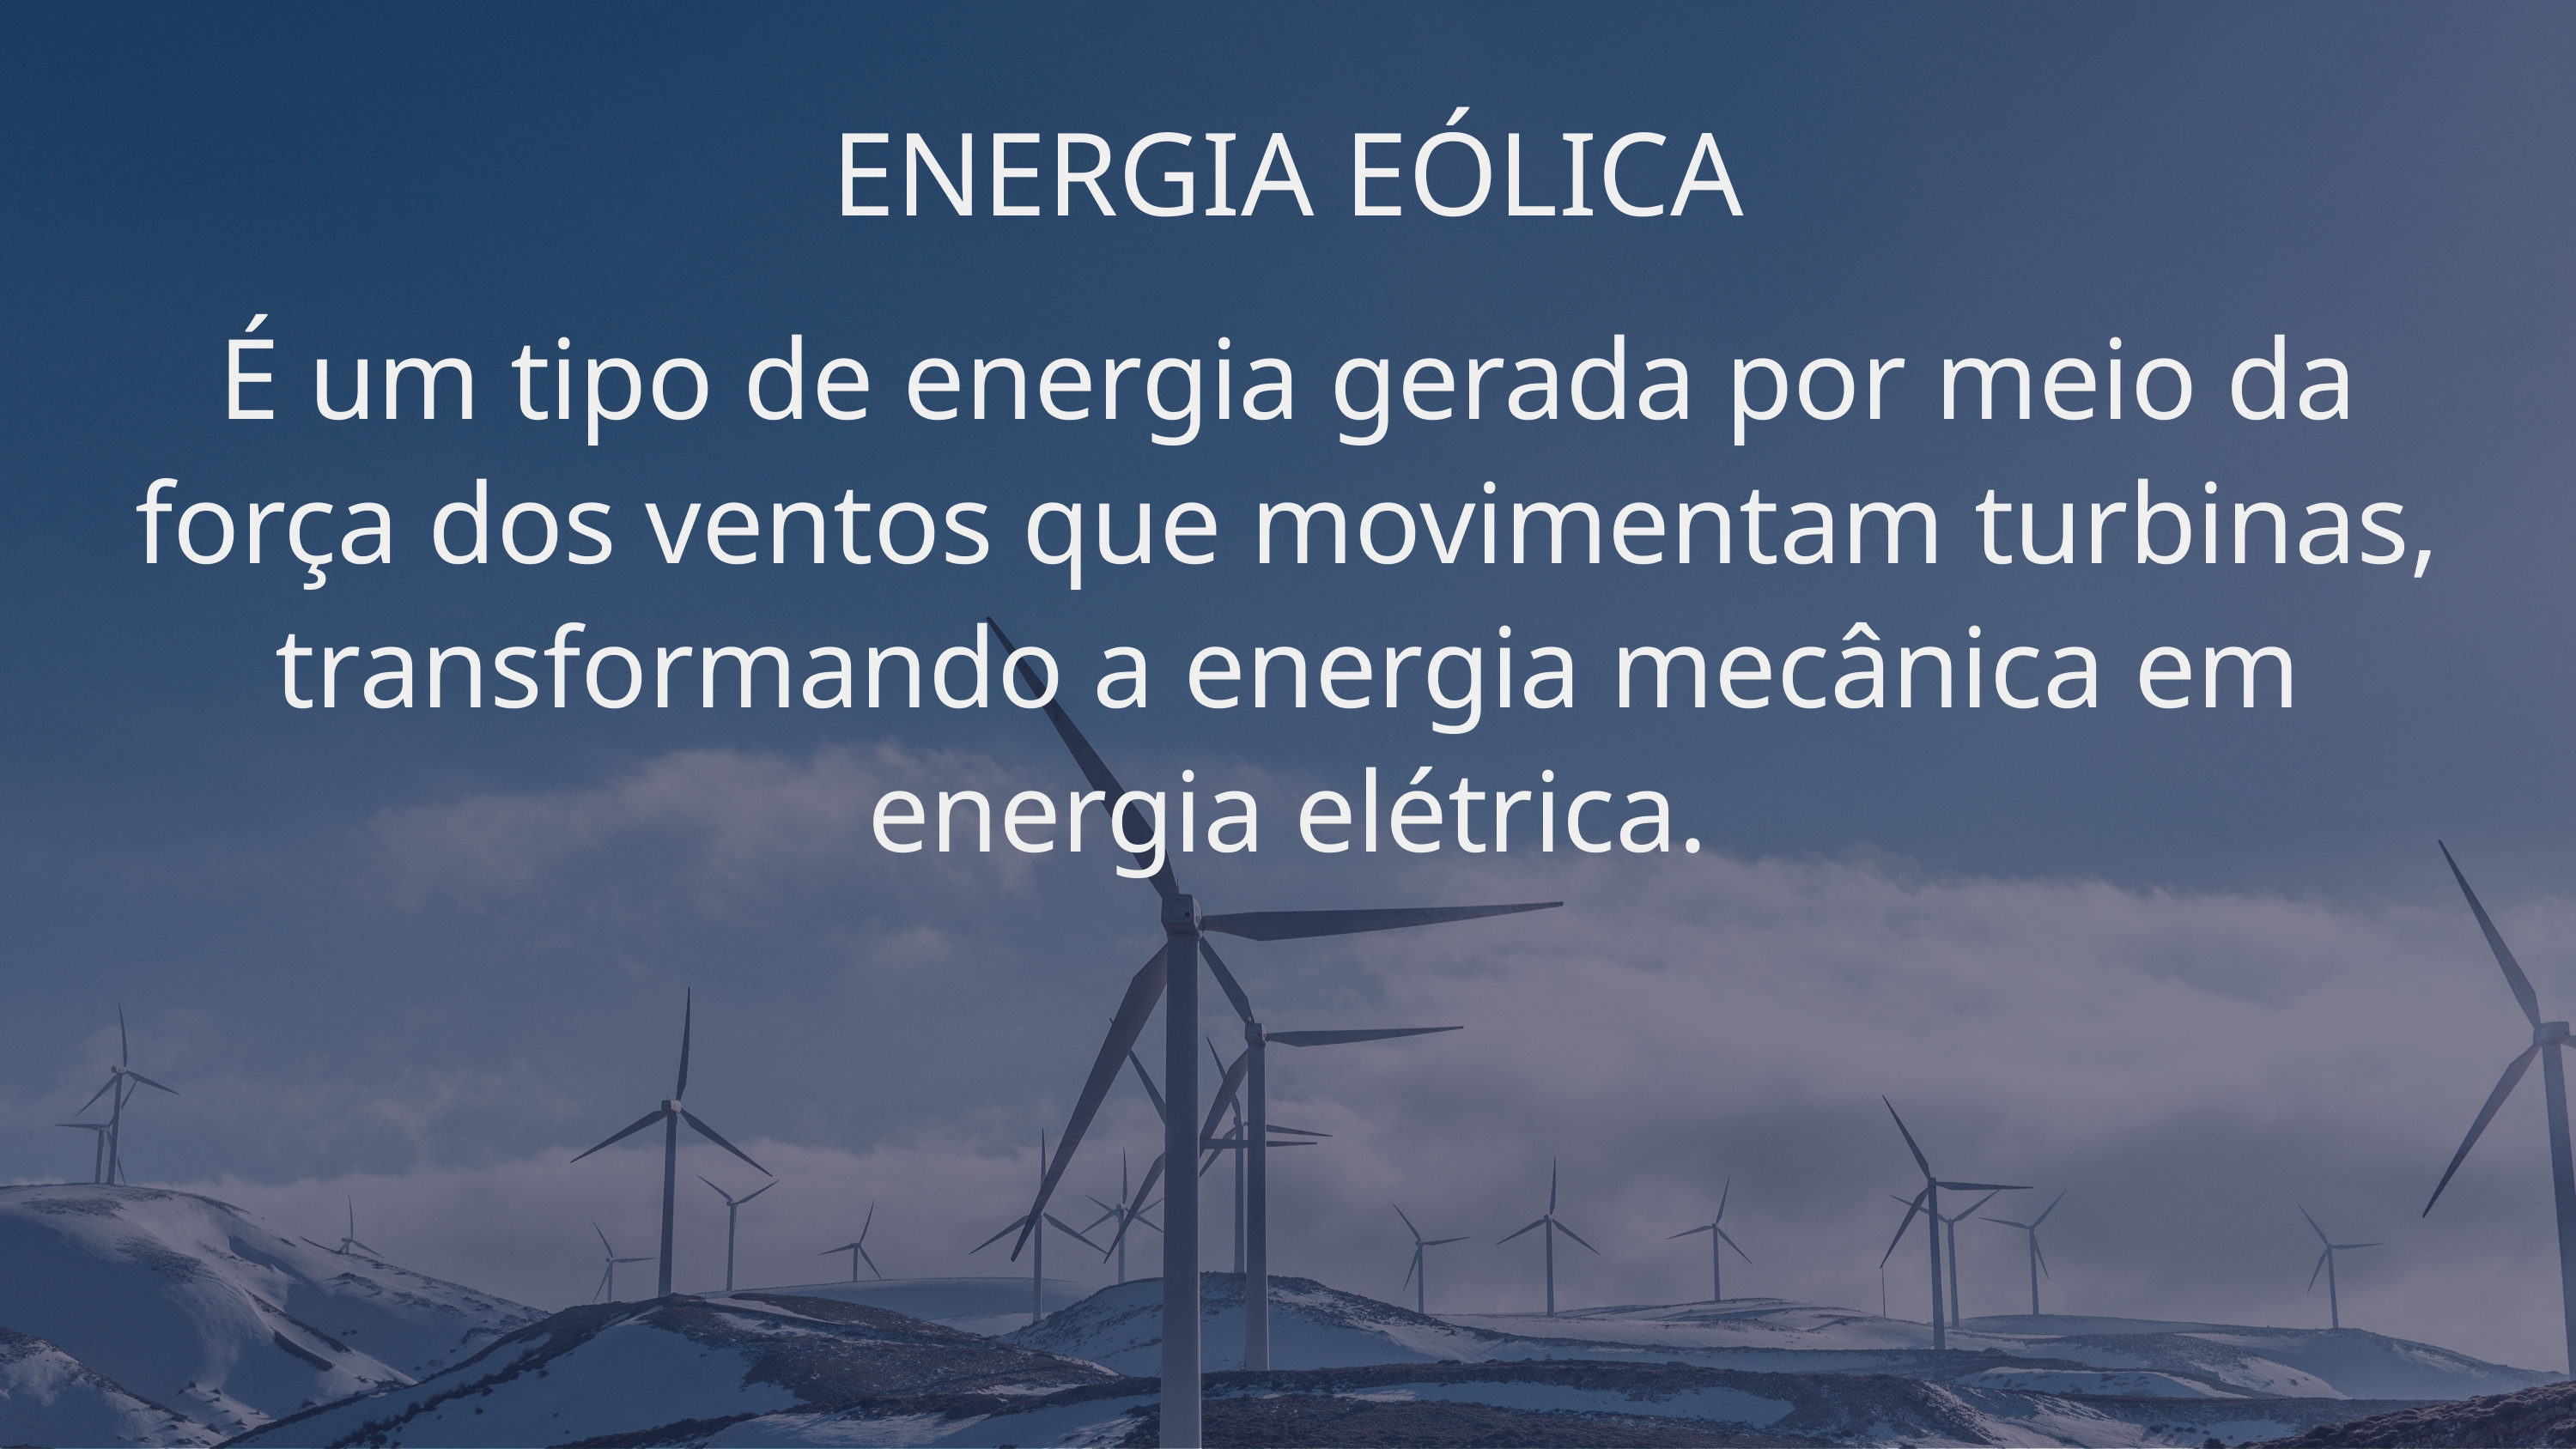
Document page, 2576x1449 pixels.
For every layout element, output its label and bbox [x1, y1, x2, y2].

text_box [0, 0, 2576, 1449]
